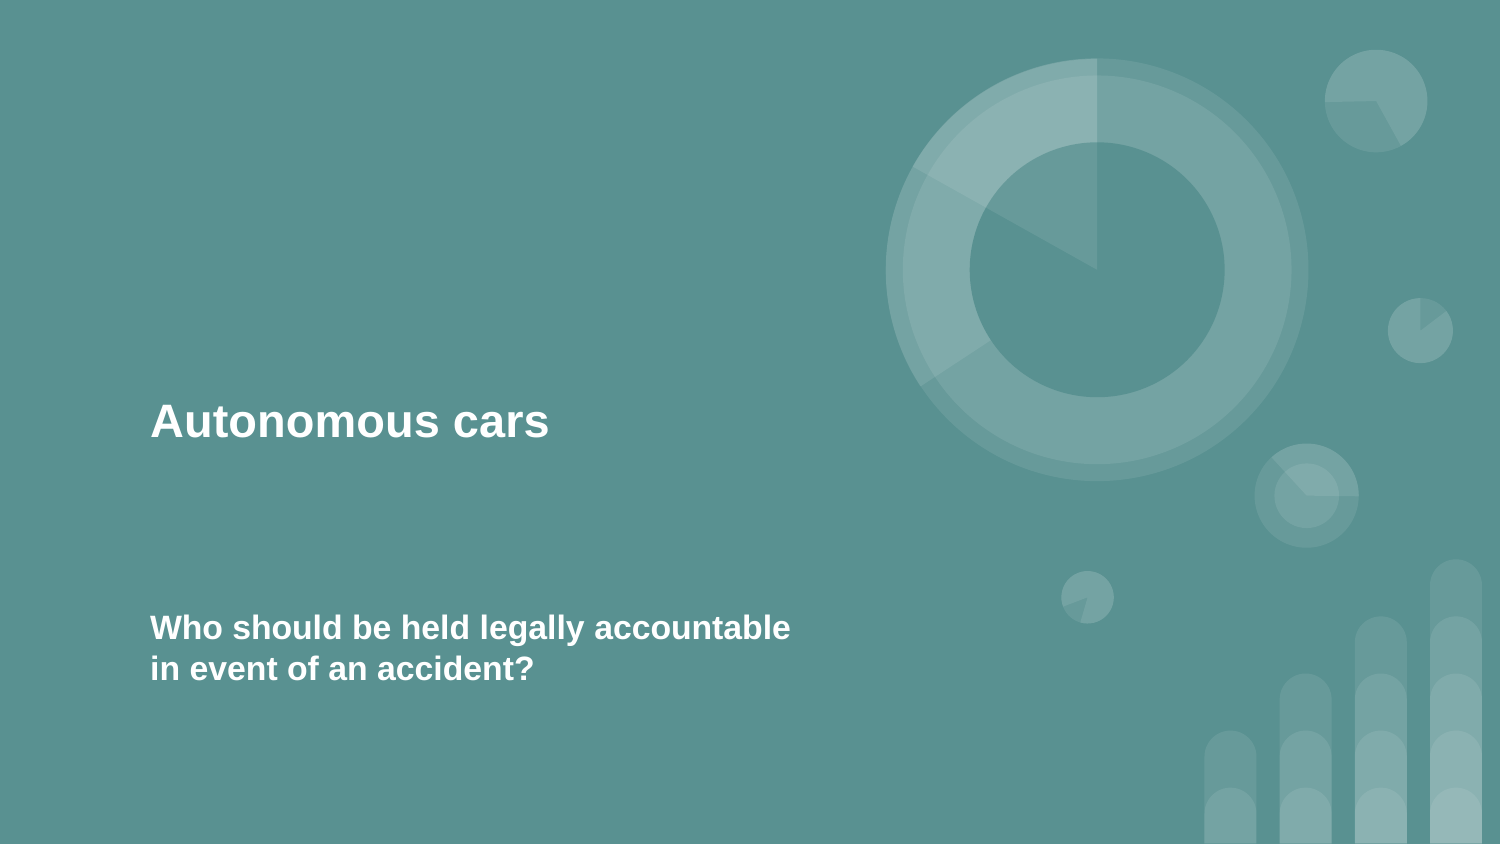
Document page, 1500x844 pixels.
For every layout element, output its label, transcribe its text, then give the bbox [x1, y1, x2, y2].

title Autonomous cars [135, 264, 834, 572]
subtitle Who should be held legally accountable in event of an accident? [135, 589, 834, 704]
